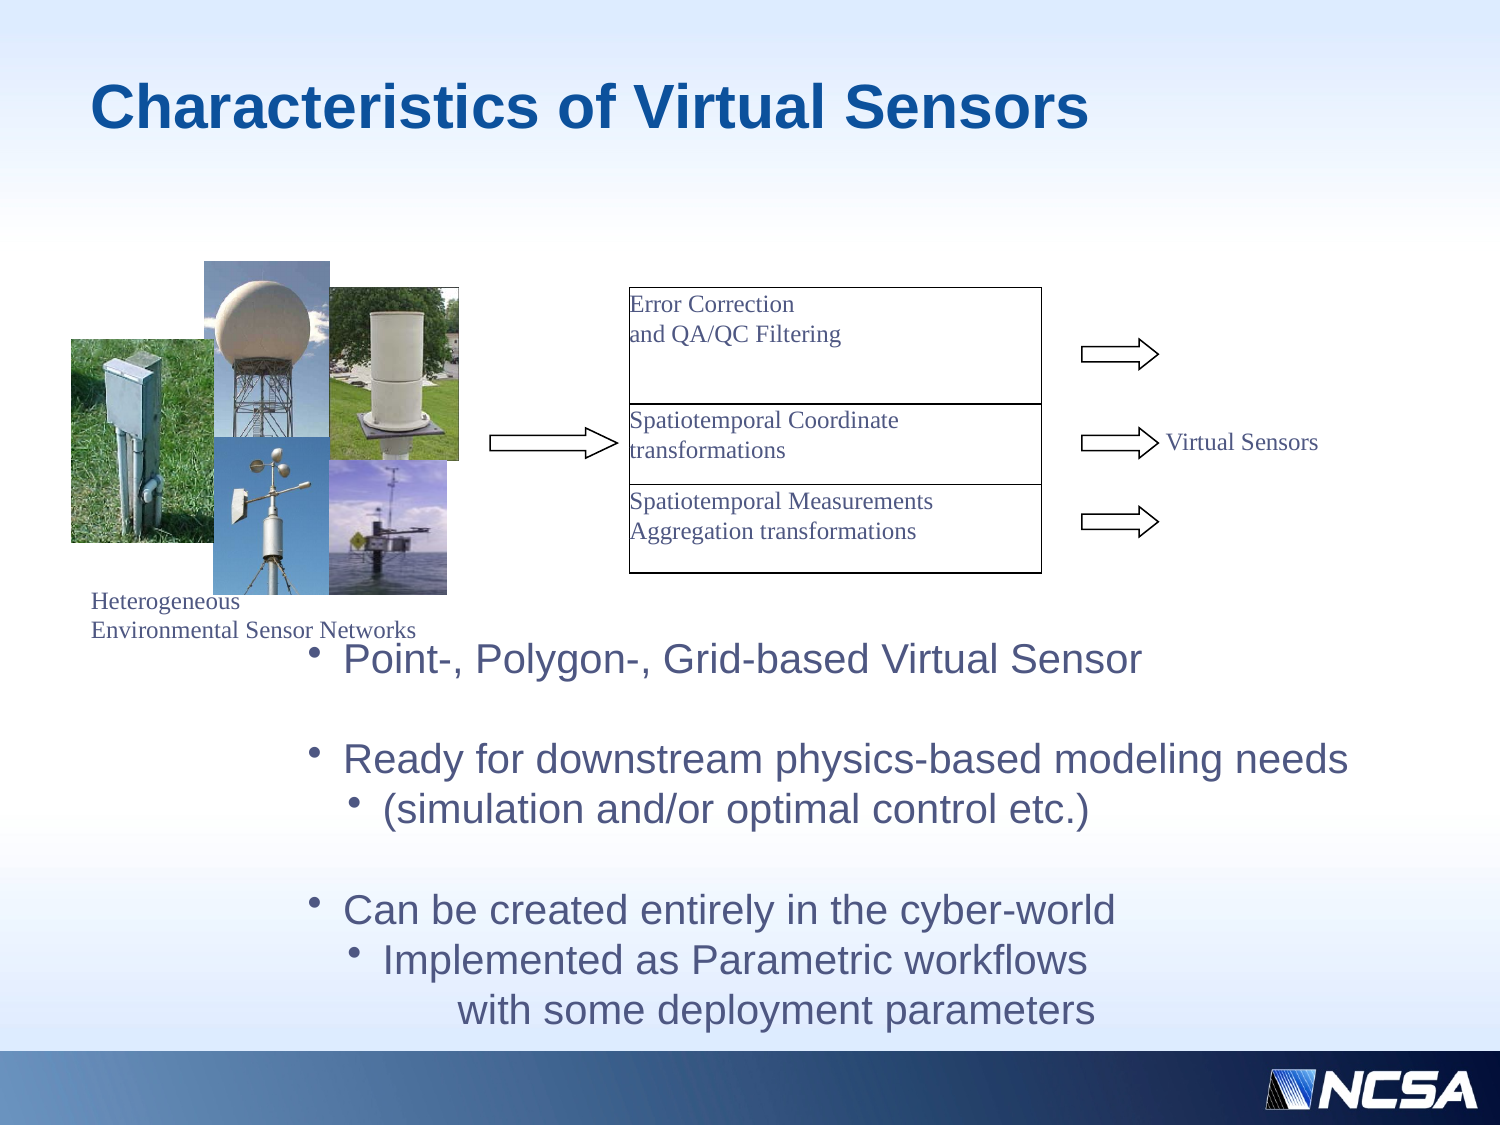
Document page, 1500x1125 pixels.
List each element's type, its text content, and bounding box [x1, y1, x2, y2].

picture [0, 0, 1500, 272]
title Characteristics of Virtual Sensors [74, 44, 1426, 163]
picture [0, 787, 1500, 1125]
text_box Point-, Polygon-, Grid-based Virtual Sensor Ready for downstream physics-based modeling needs (simulation and/or optimal control etc.) Can be created entirely in the cyber-world Implemented as Parametric workflows with some deployment parameters [292, 697, 1376, 1040]
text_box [62, 212, 1438, 689]
